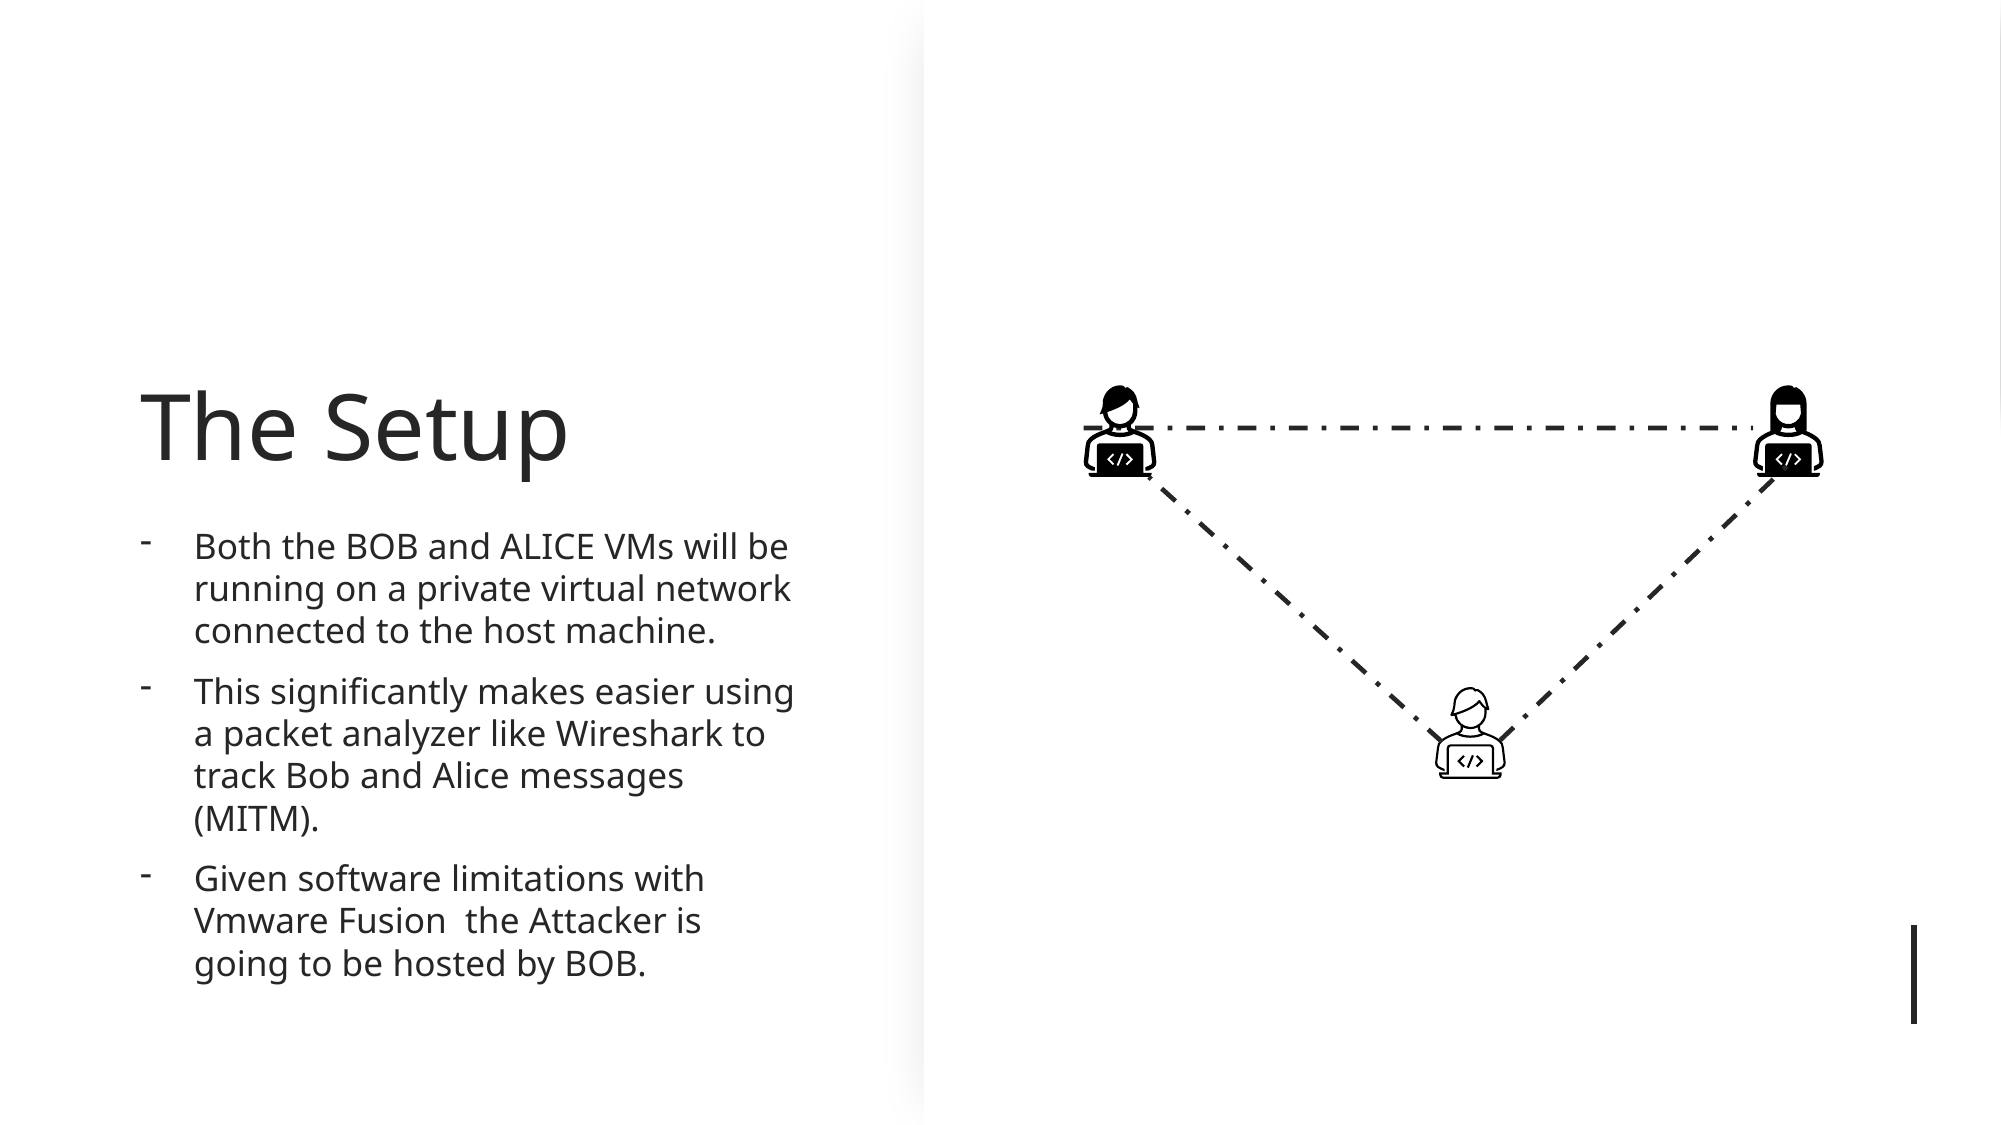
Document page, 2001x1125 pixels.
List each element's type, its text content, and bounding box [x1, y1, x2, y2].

text_box [923, 0, 2000, 1125]
text_box [0, 0, 923, 1125]
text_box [1083, 385, 1824, 779]
list Both the BOB and ALICE VMs will be running on a private virtual network connected to the host machine. This significantly makes easier using a packet analyzer like Wireshark to track Bob and Alice messages (MITM). Given software limitations with Vmware Fusion the Attacker is going to be hosted by BOB. [124, 516, 819, 1018]
title The Setup [124, 156, 819, 487]
